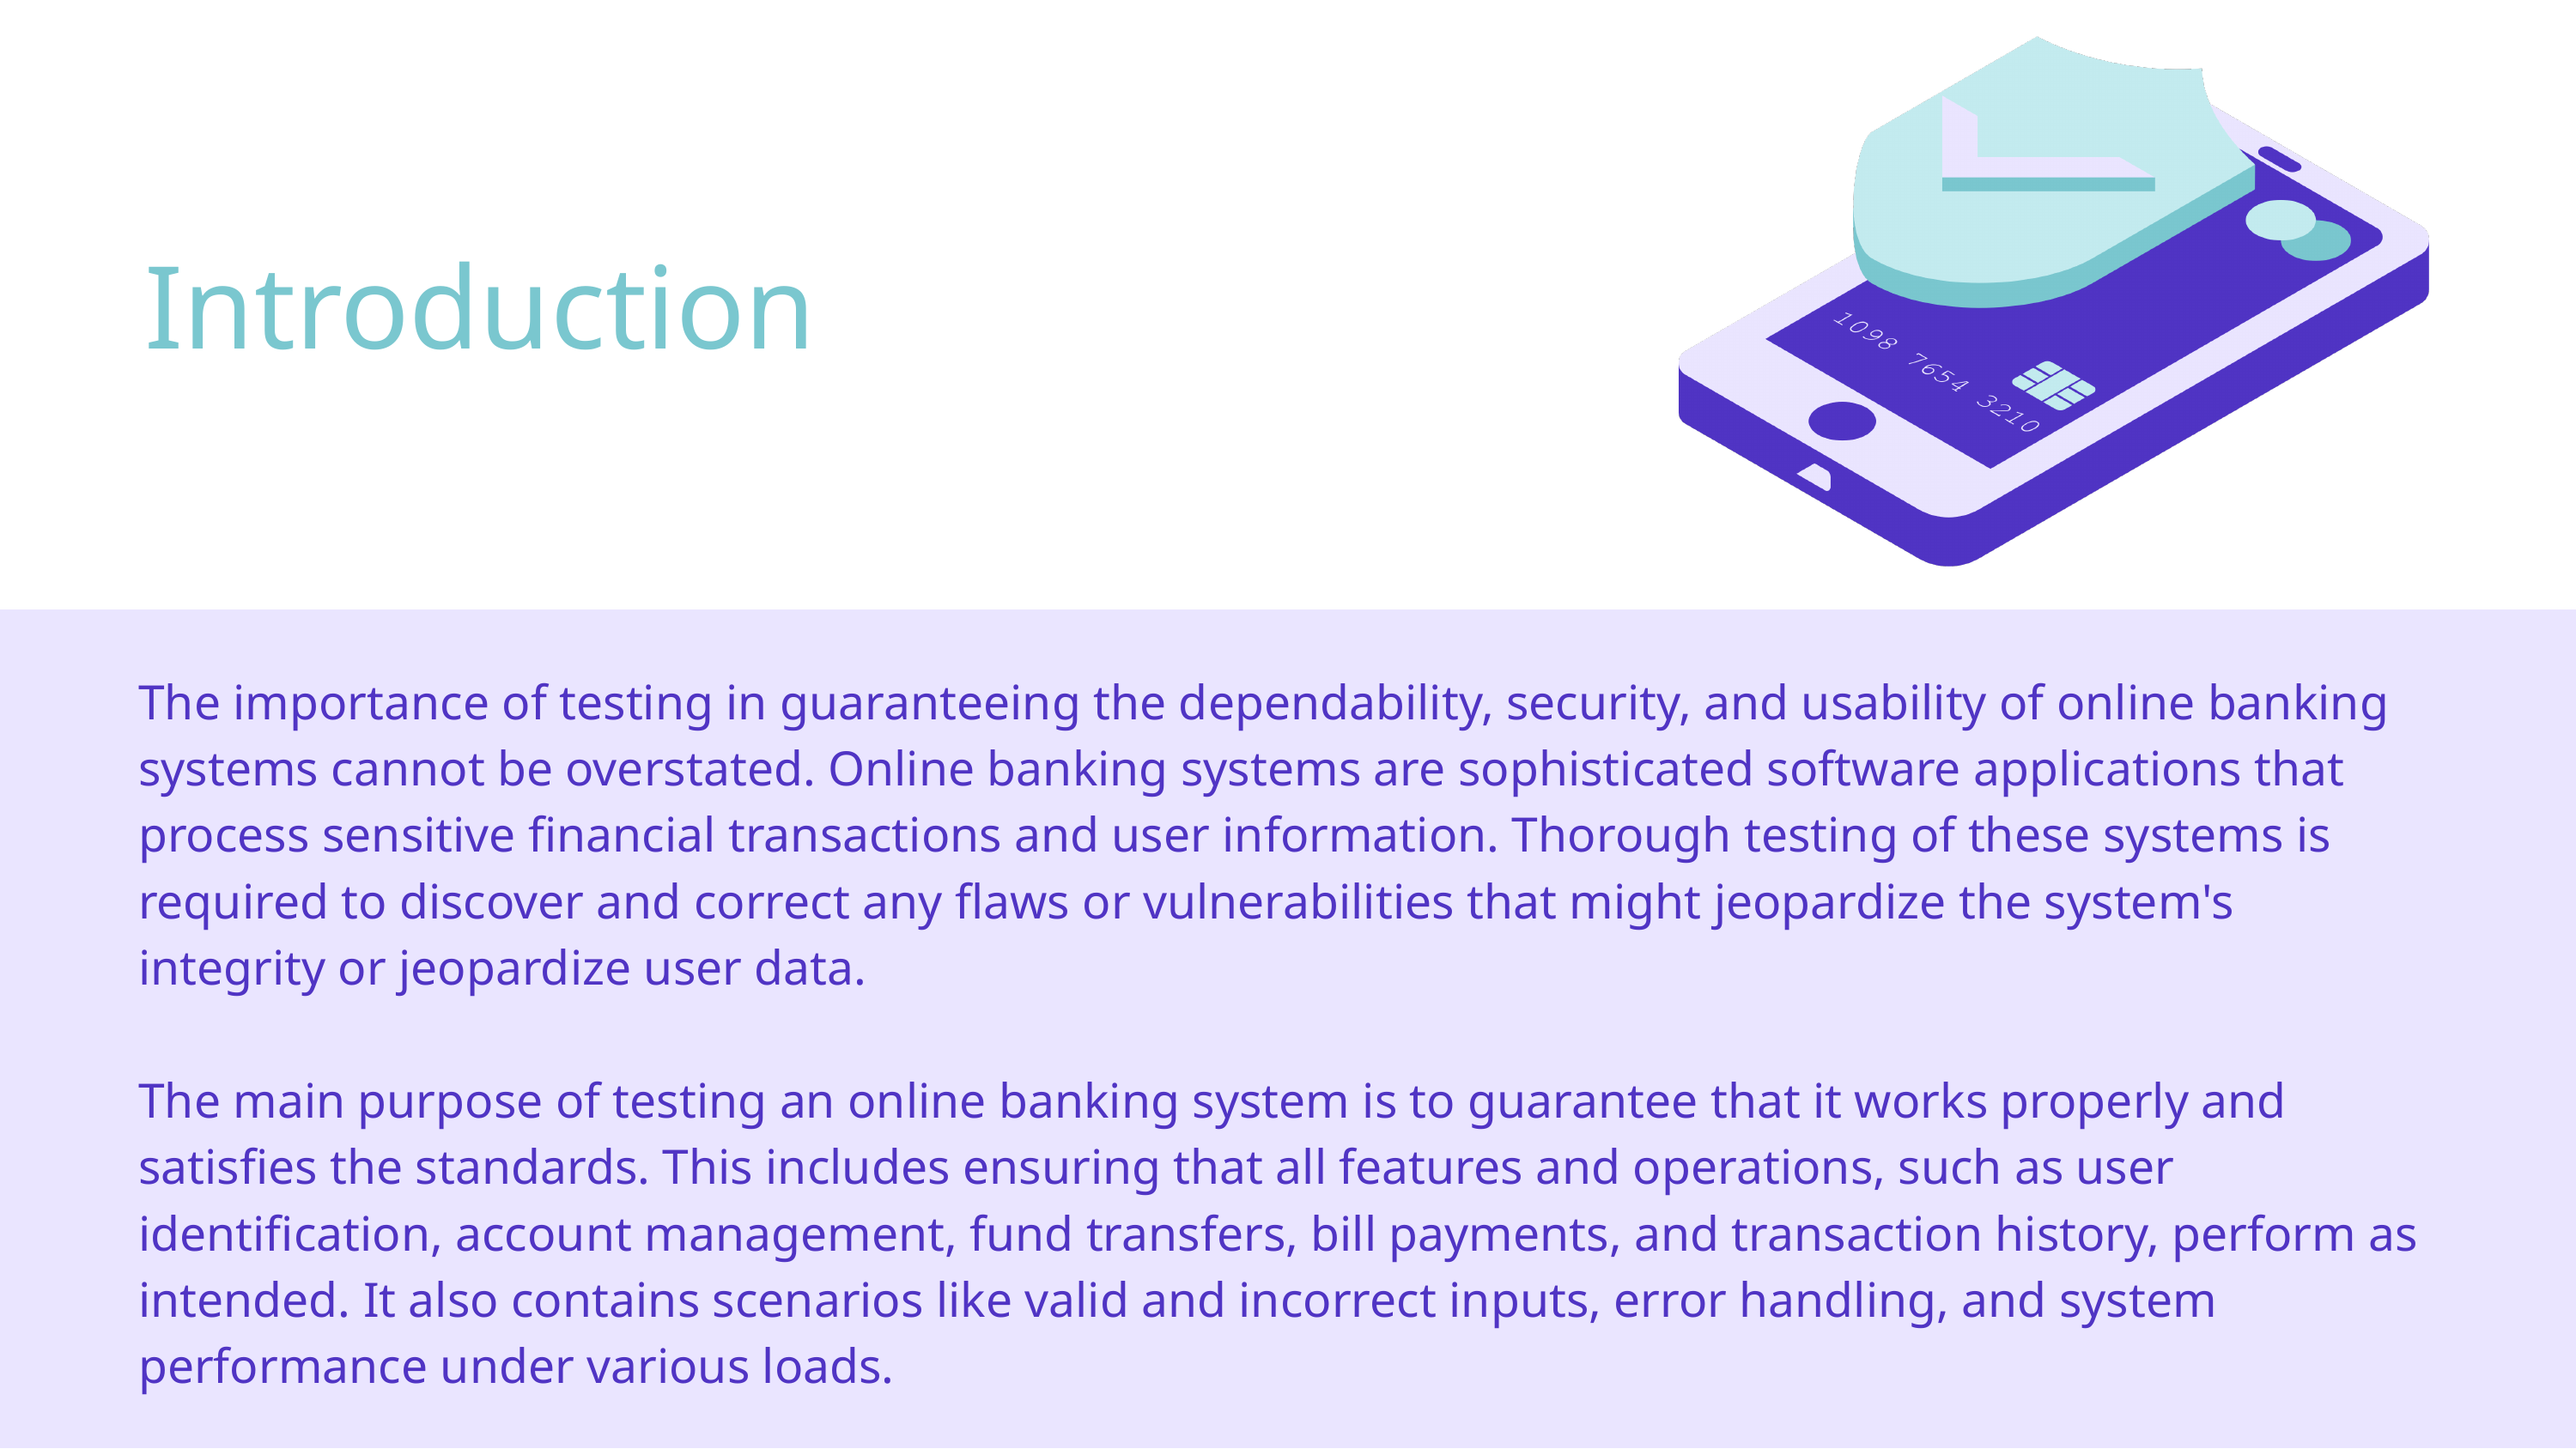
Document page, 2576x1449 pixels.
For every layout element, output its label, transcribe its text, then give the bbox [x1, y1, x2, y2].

text_box [1675, 36, 2432, 569]
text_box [0, 609, 2576, 1449]
text_box Introduction [144, 233, 1631, 372]
